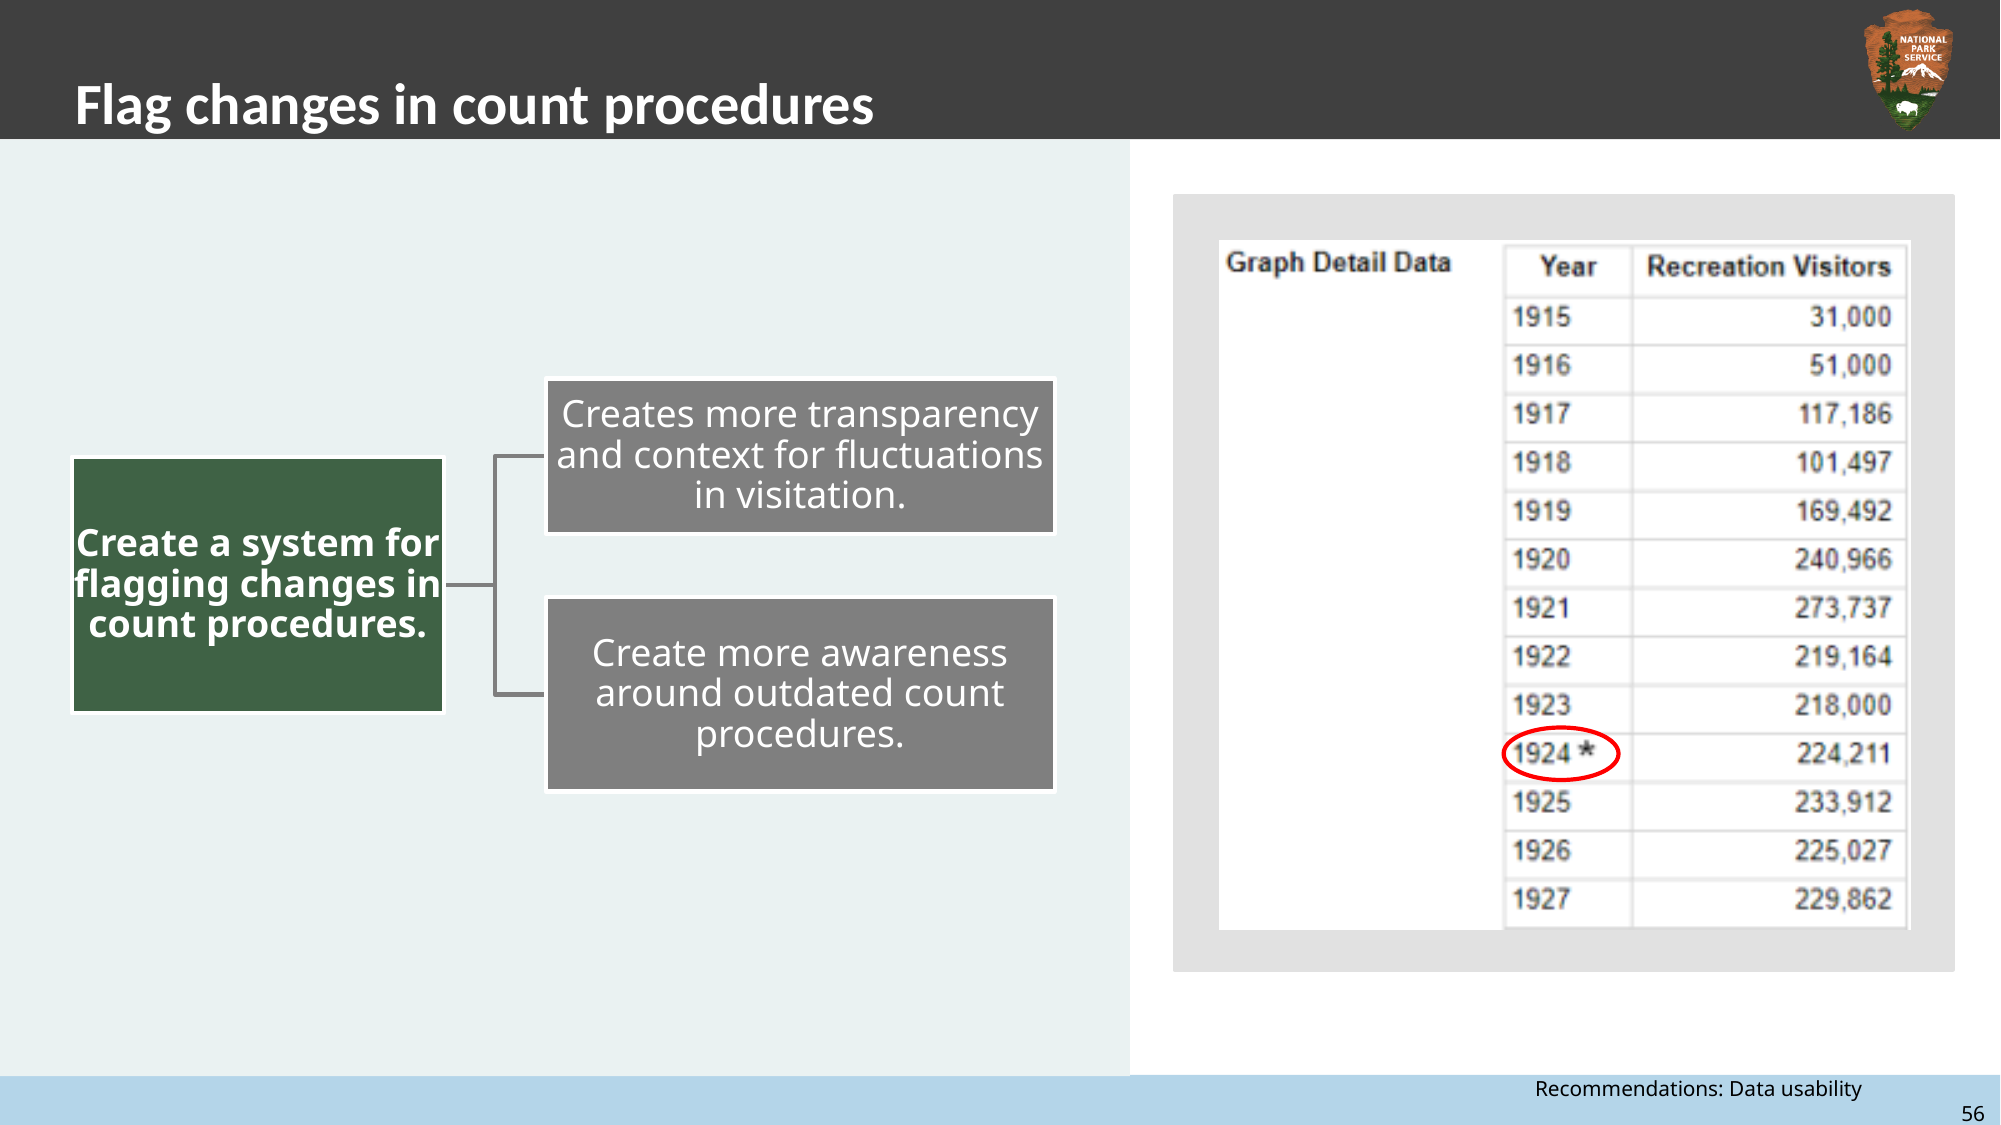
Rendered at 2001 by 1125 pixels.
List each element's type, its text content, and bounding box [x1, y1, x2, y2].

slide_number Recommendations: Data usability 56 [1388, 1079, 2000, 1125]
text_box [1173, 194, 1955, 972]
picture [1864, 9, 1953, 131]
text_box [71, 170, 1056, 999]
title Flag changes in count procedures [75, 3, 1806, 137]
picture [1218, 240, 1911, 930]
text_box [0, 138, 1132, 1078]
